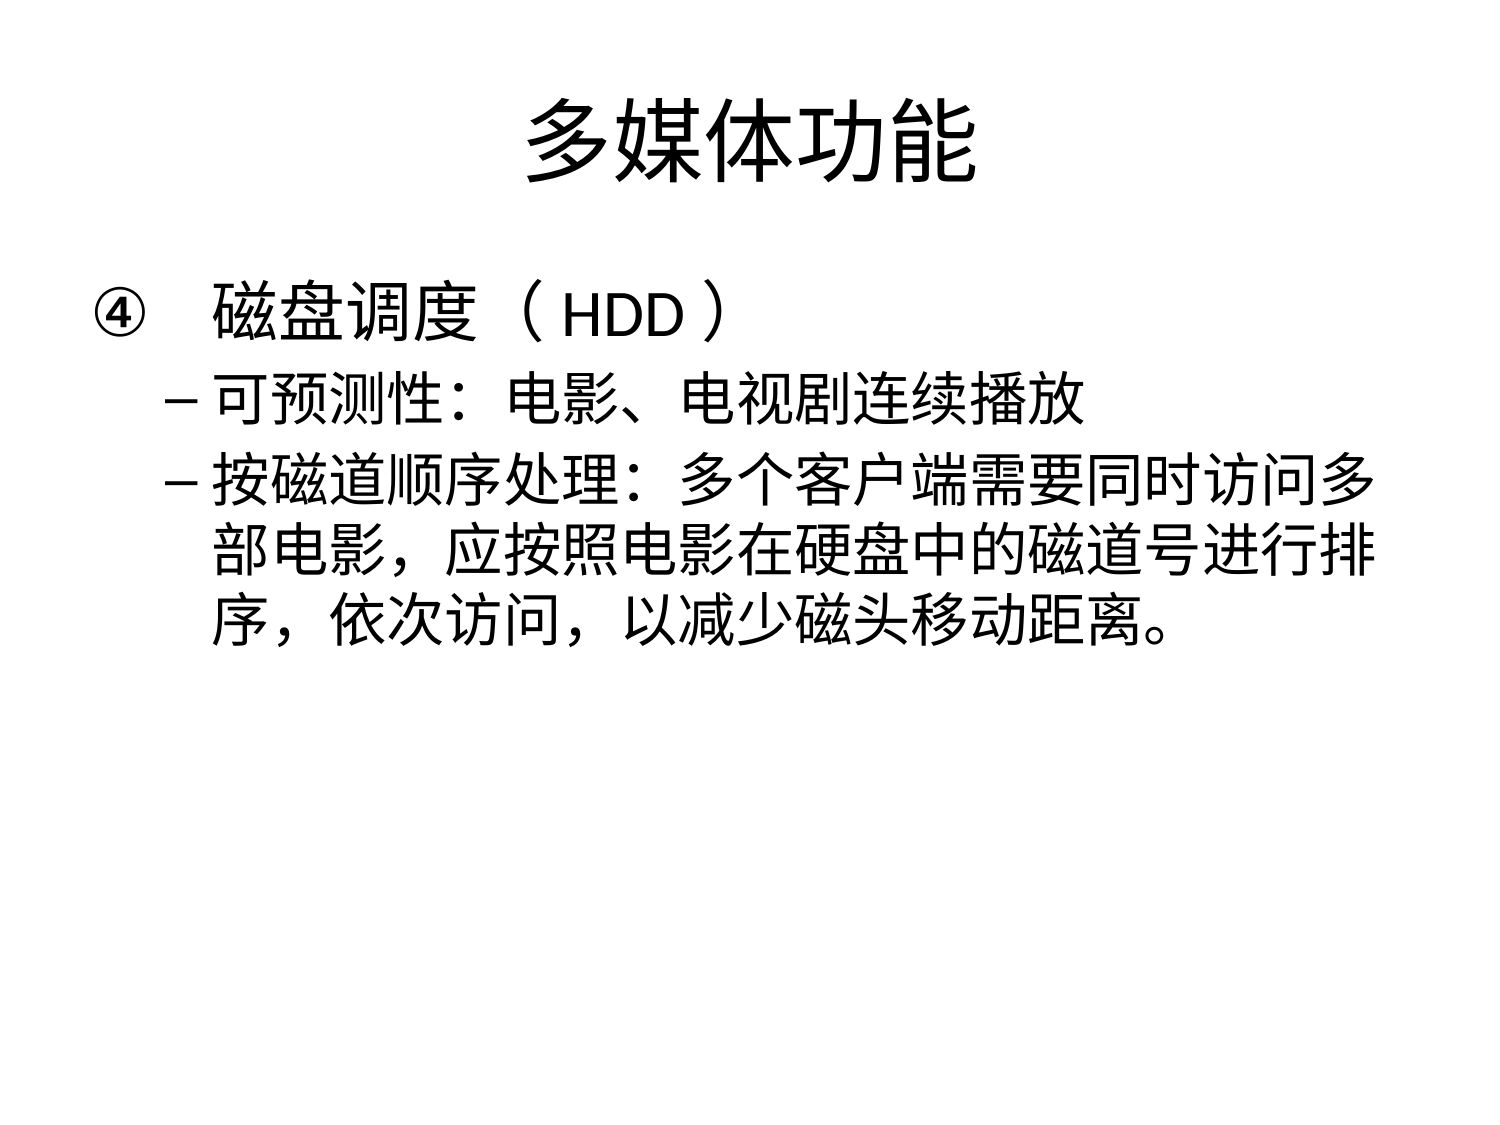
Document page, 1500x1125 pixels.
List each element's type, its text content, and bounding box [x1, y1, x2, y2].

list 磁盘调度（HDD） 可预测性：电影、电视剧连续播放 按磁道顺序处理：多个客户端需要同时访问多部电影，应按照电影在硬盘中的磁道号进行排序，依次访问，以减少磁头移动距离。 [75, 262, 1425, 1005]
title 多媒体功能 [75, 45, 1425, 233]
